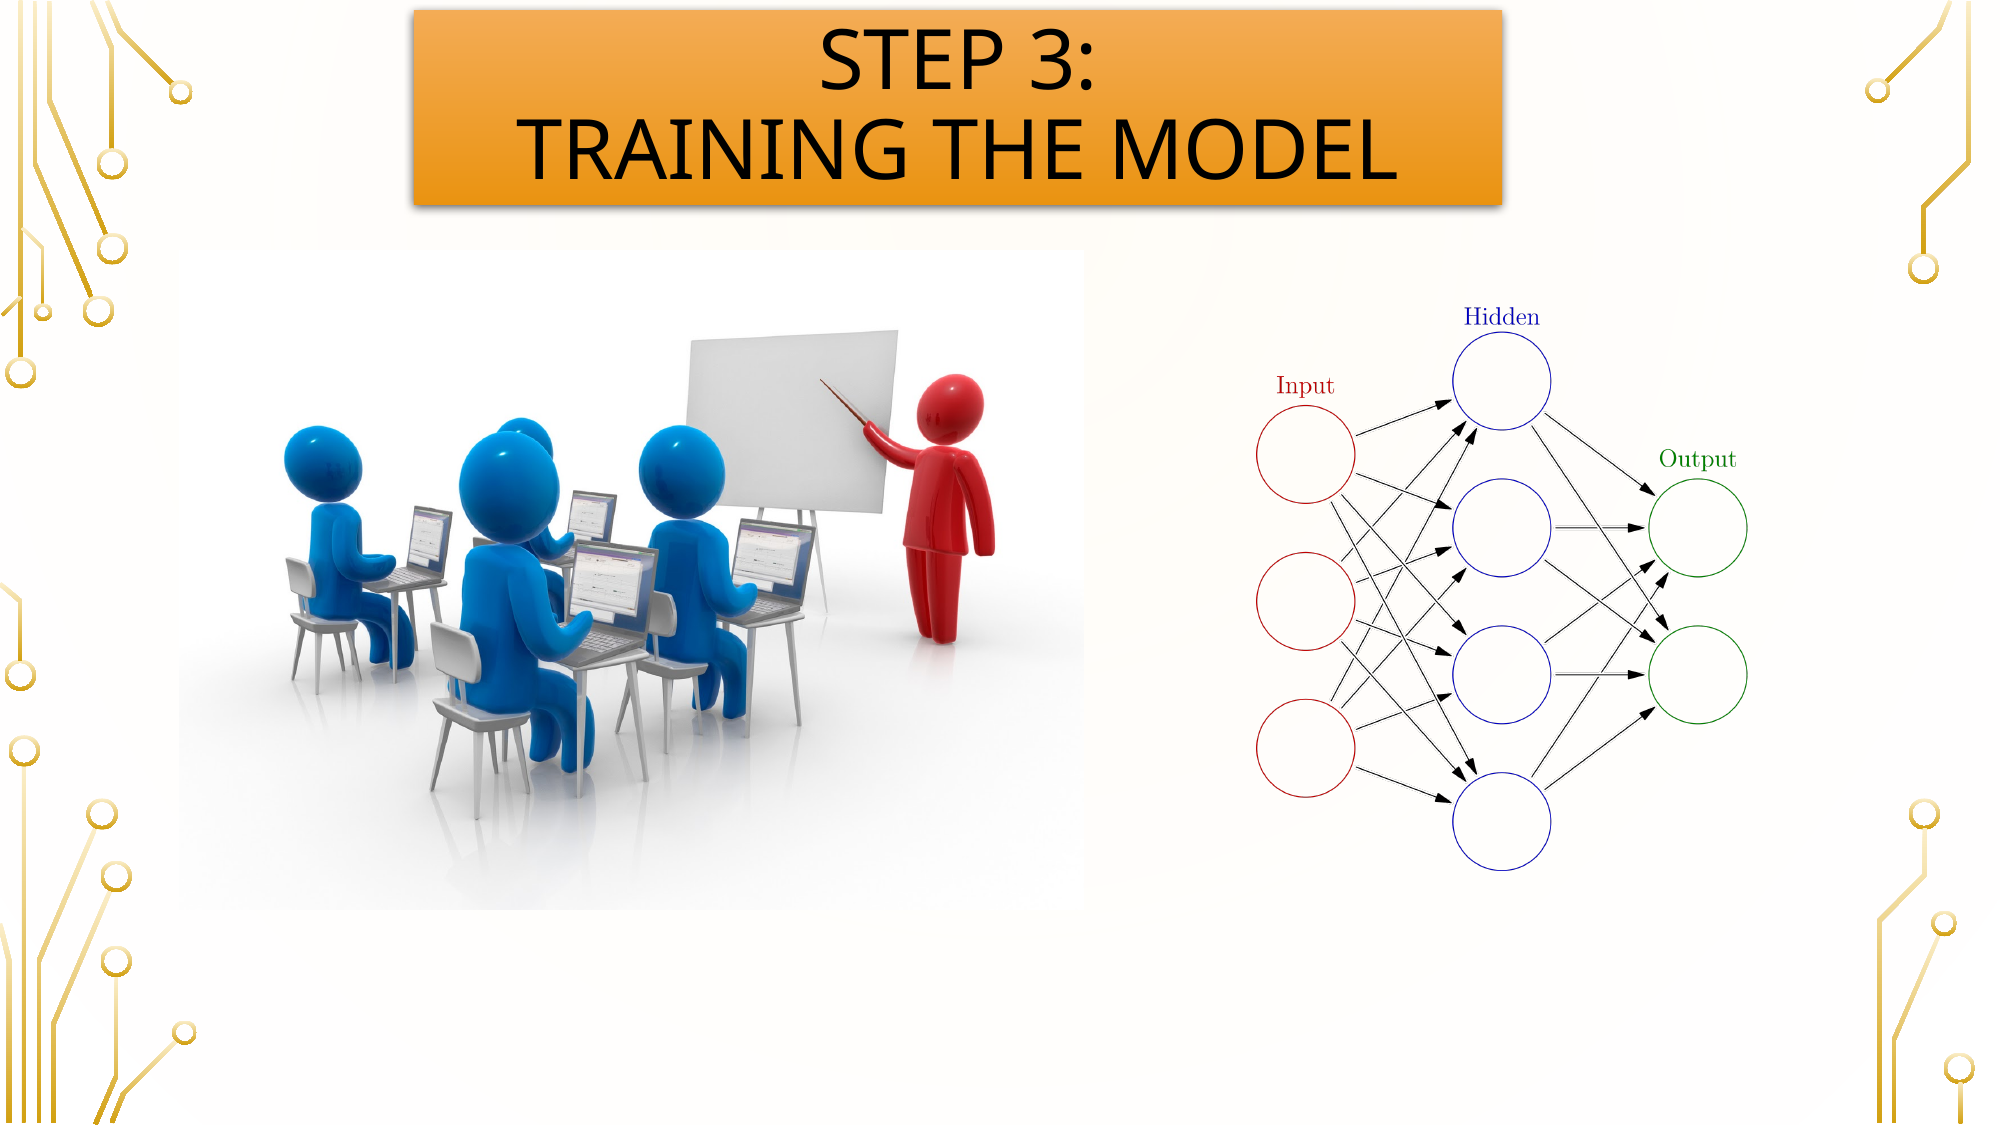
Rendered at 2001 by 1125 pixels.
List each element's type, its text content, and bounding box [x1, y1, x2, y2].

text_box STEP 3: TRAINING THE MODEL [413, 10, 1503, 205]
picture [1255, 303, 1749, 896]
picture [179, 250, 1084, 911]
